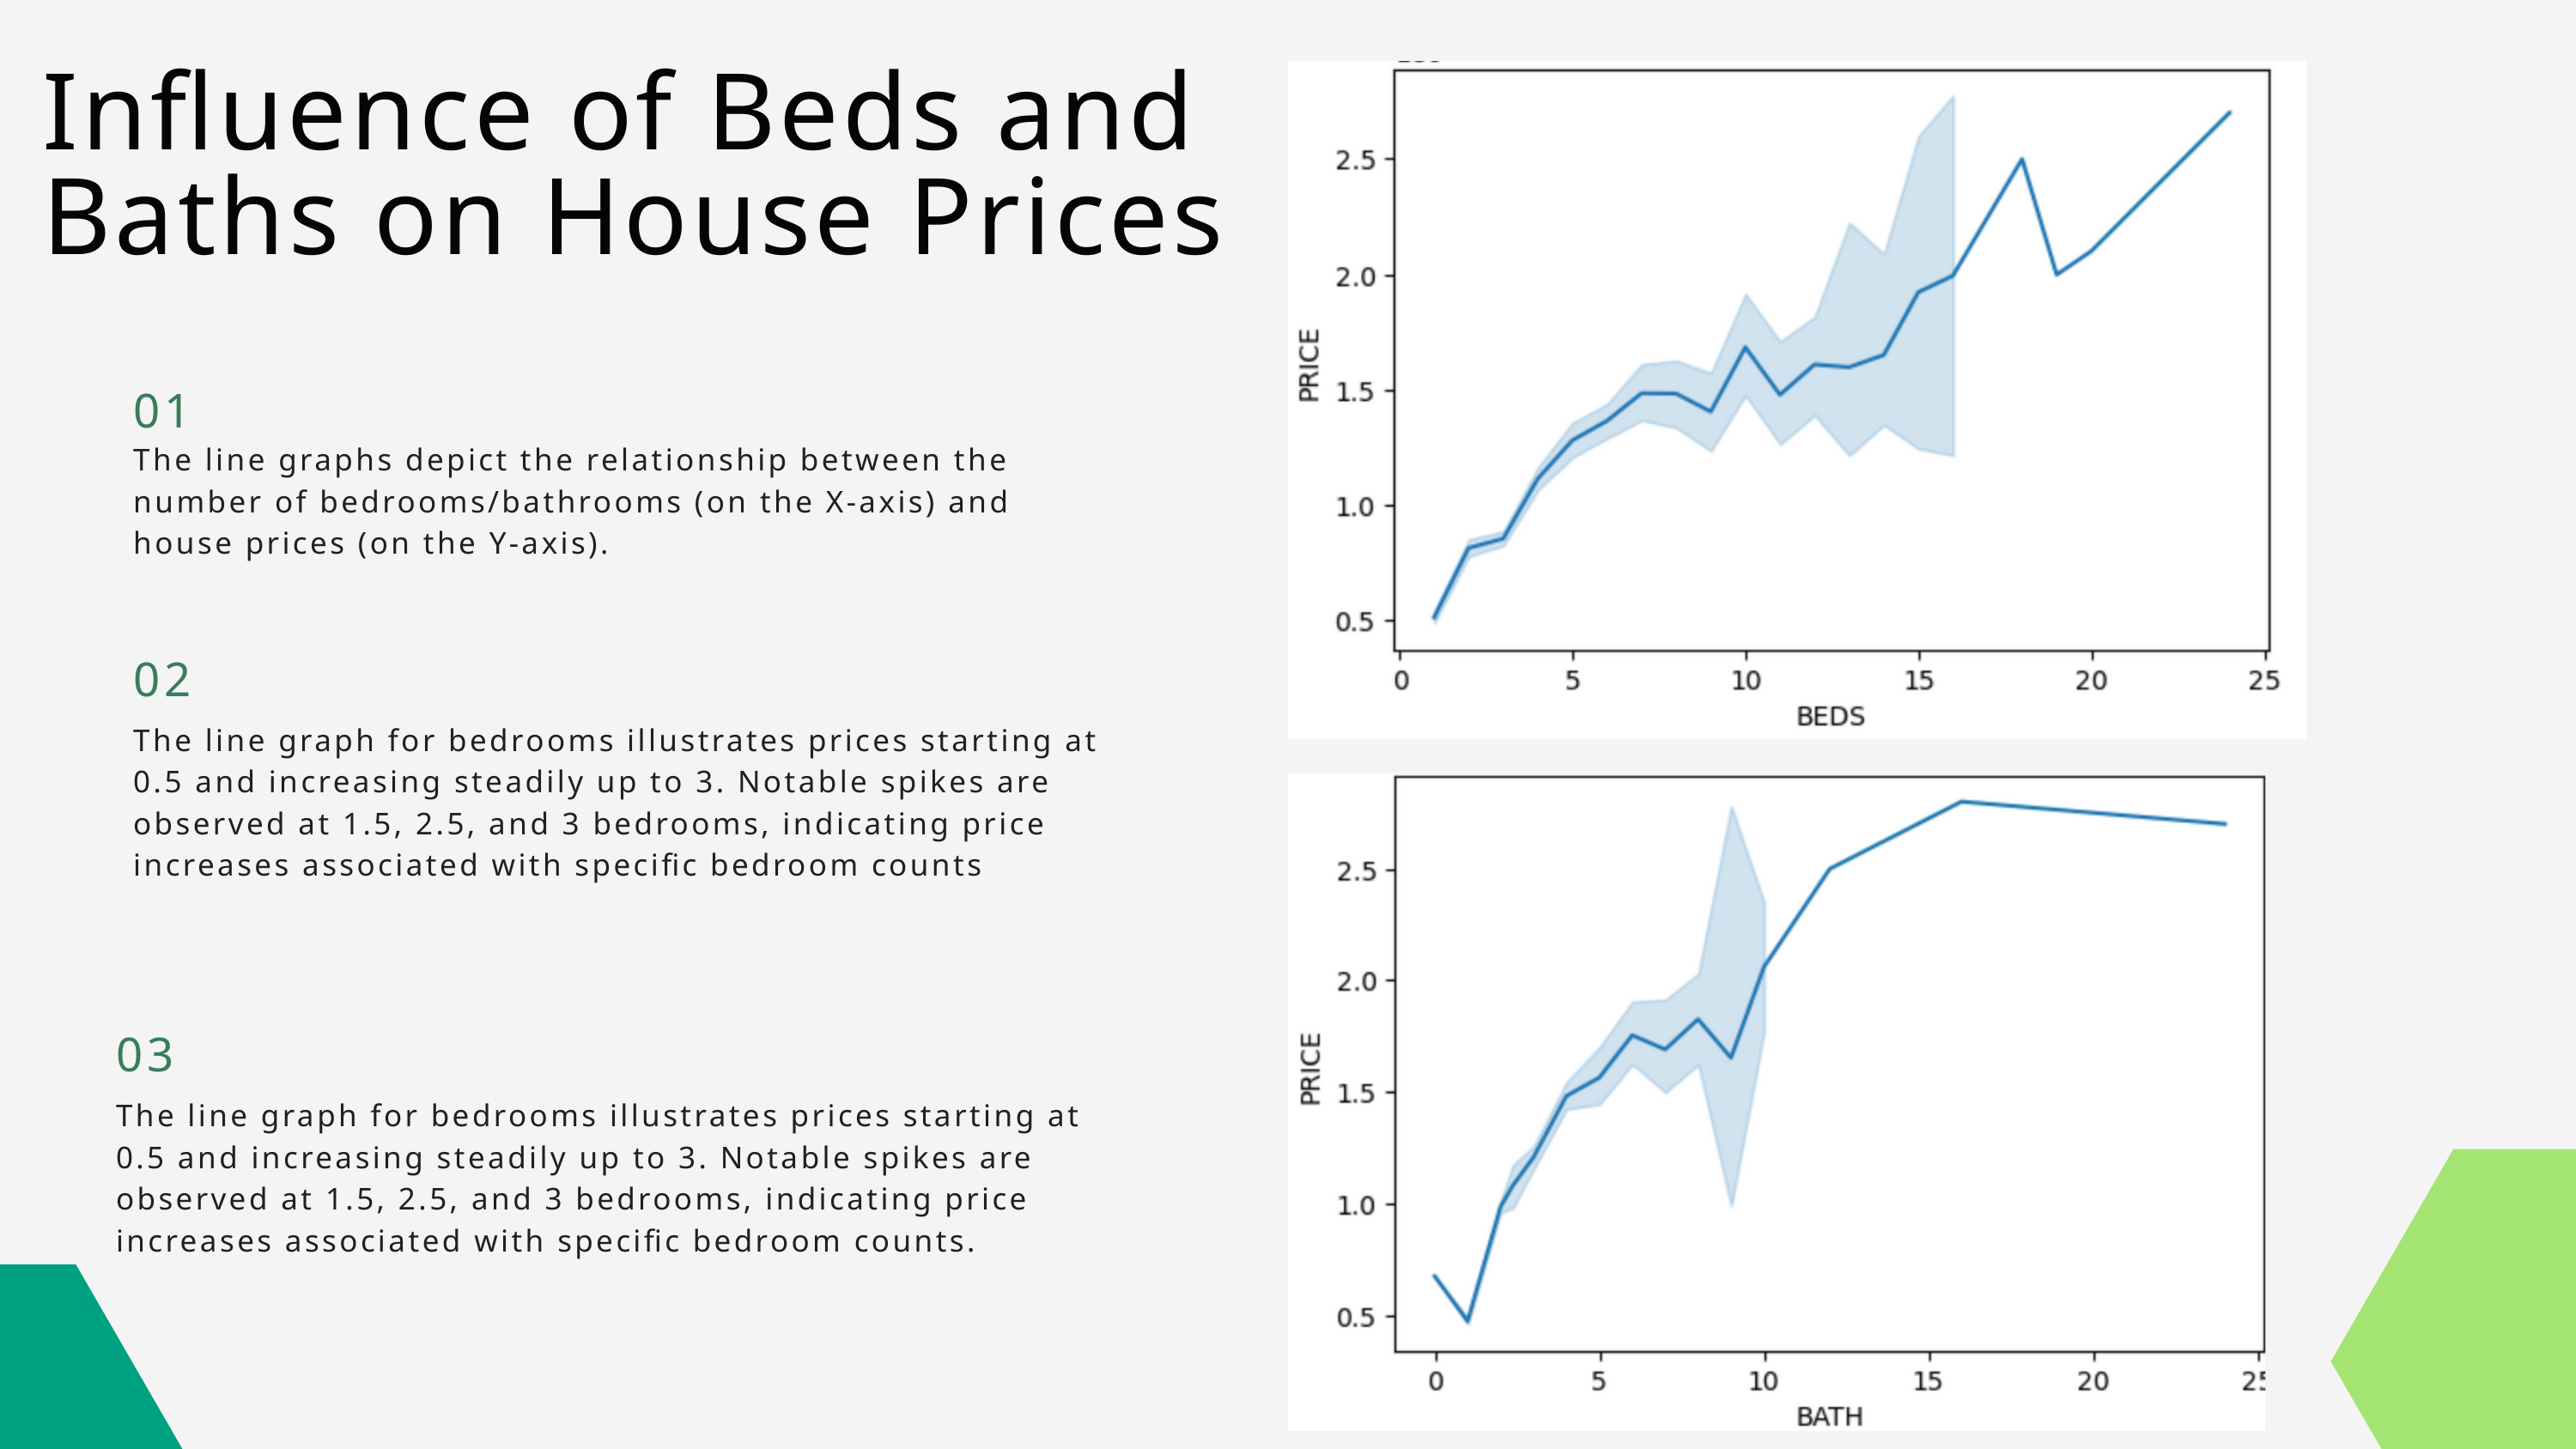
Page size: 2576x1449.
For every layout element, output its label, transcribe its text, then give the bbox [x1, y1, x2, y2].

text_box [1288, 773, 2266, 1431]
text_box The line graph for bedrooms illustrates prices starting at 0.5 and increasing steadily up to 3. Notable spikes are observed at 1.5, 2.5, and 3 bedrooms, indicating price increases associated with specific bedroom counts [133, 715, 1118, 925]
text_box 02 [133, 640, 895, 706]
text_box The line graphs depict the relationship between the number of bedrooms/bathrooms (on the X-axis) and house prices (on the Y-axis). [133, 435, 1118, 603]
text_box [2330, 1149, 2576, 1449]
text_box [0, 1264, 195, 1449]
text_box 01 [133, 373, 895, 438]
text_box Influence of Beds and Baths on House Prices [42, 65, 1345, 381]
text_box 03 [116, 1016, 878, 1082]
text_box The line graph for bedrooms illustrates prices starting at 0.5 and increasing steadily up to 3. Notable spikes are observed at 1.5, 2.5, and 3 bedrooms, indicating price increases associated with specific bedroom counts. [116, 1091, 1100, 1300]
text_box [1287, 61, 2307, 740]
